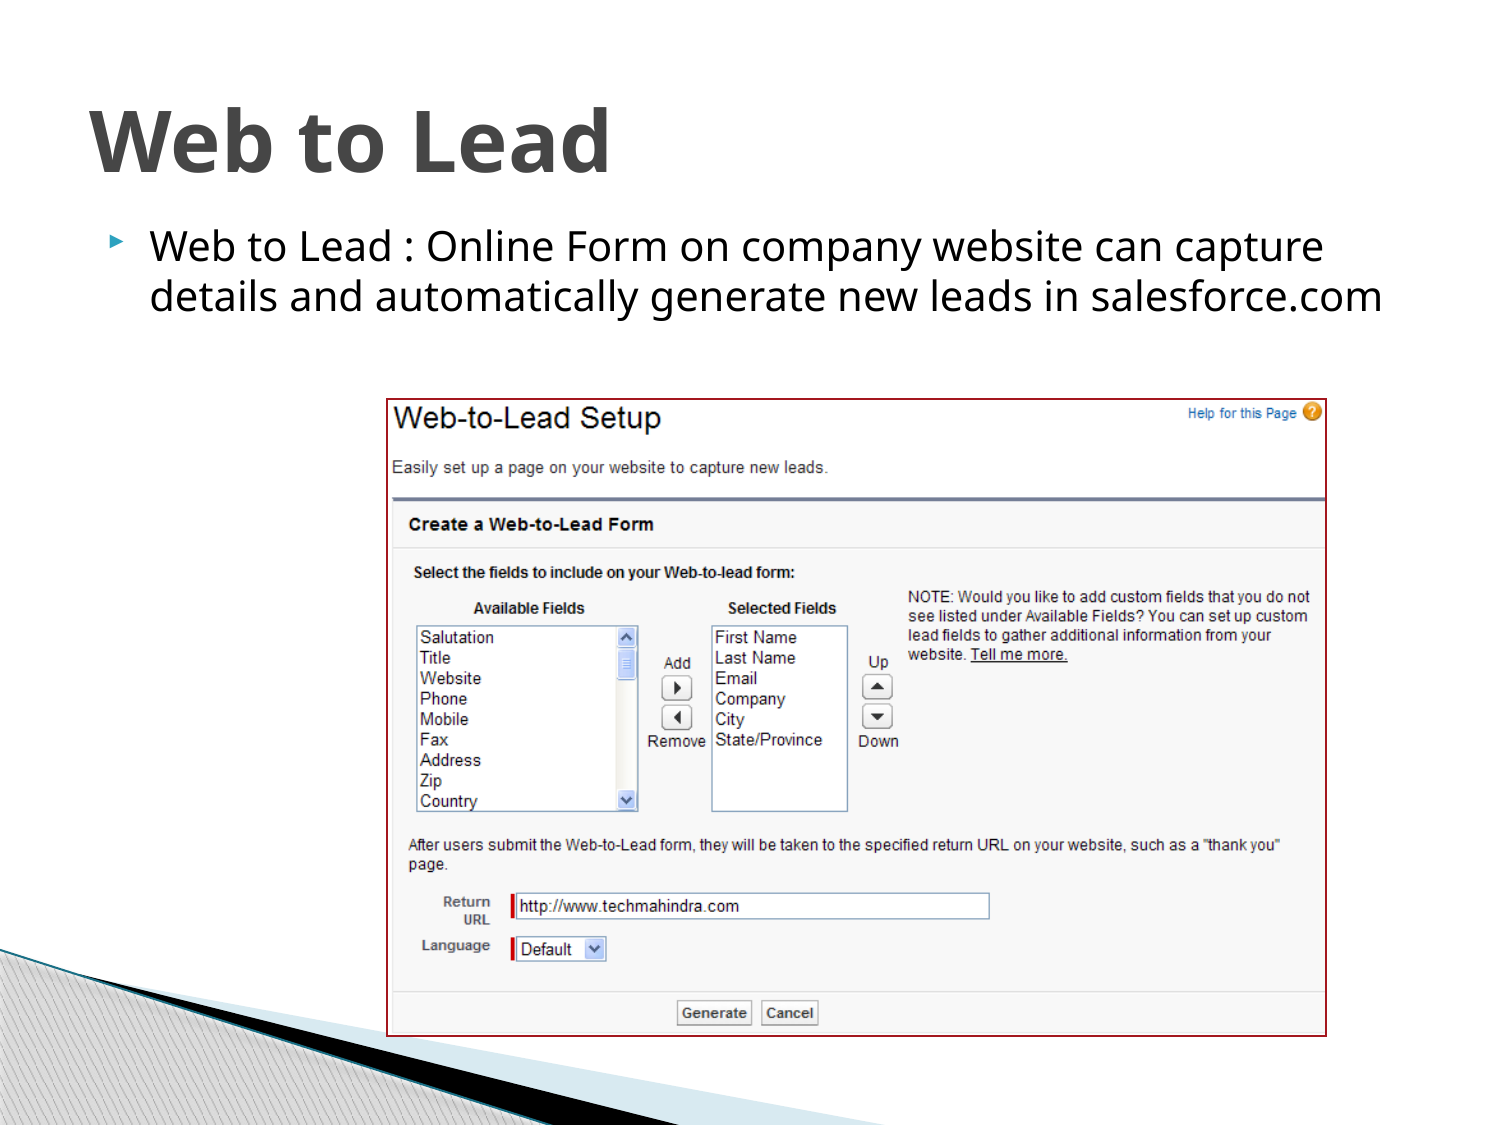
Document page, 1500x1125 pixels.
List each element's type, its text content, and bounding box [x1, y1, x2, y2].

picture [387, 399, 1326, 1036]
title Web to Lead [75, 45, 1425, 233]
list Web to Lead : Online Form on company website can capture details and automatically generate new leads in salesforce.com [74, 212, 1422, 440]
